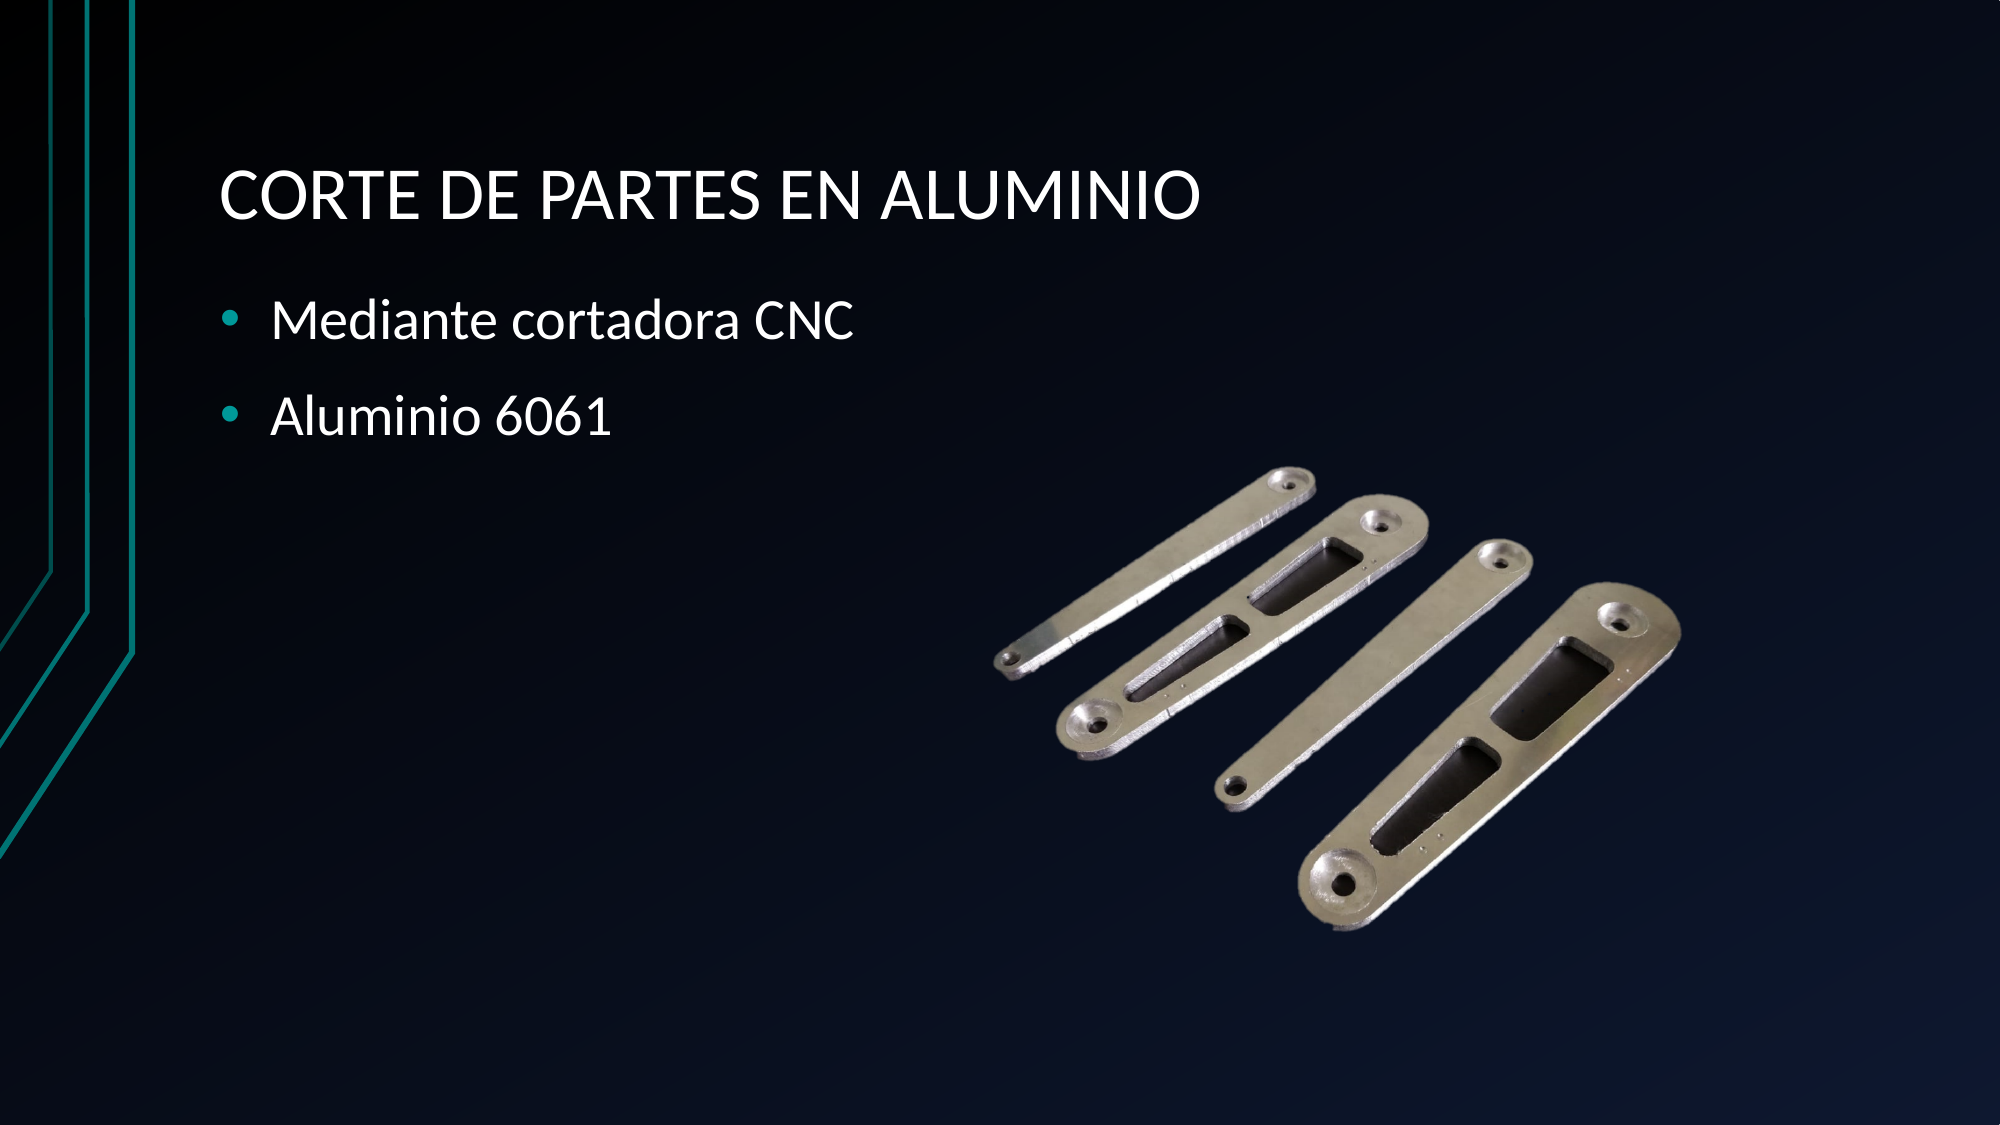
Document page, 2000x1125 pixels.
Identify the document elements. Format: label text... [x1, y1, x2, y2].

title CORTE DE PARTES EN ALUMINIO [199, 45, 1900, 246]
list Mediante cortadora CNC Aluminio 6061 [199, 279, 1900, 1012]
picture [974, 437, 1693, 976]
